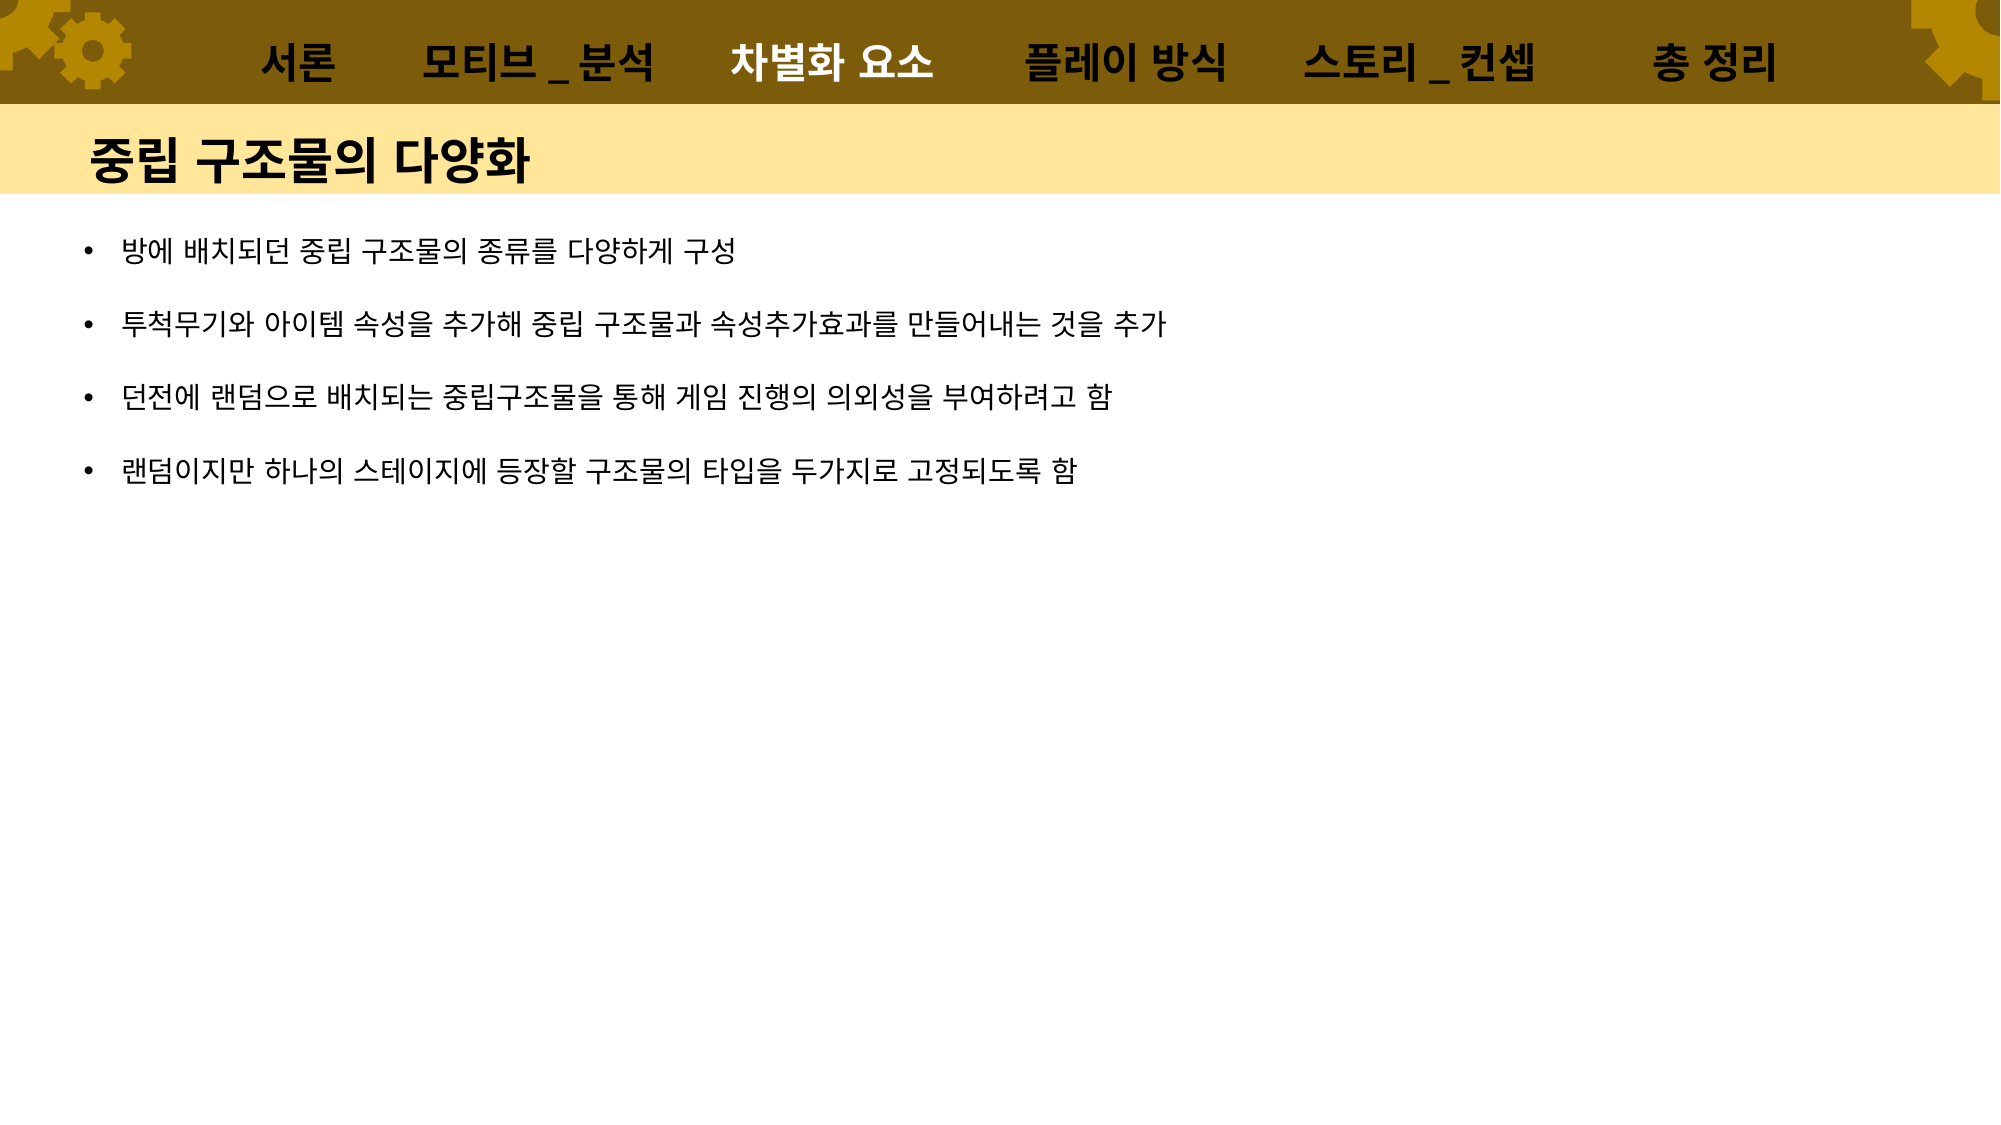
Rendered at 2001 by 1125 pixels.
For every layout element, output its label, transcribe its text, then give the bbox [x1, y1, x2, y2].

list 방에 배치되던 중립 구조물의 종류를 다양하게 구성 투척무기와 아이템 속성을 추가해 중립 구조물과 속성추가효과를 만들어내는 것을 추가 던전에 랜덤으로 배치되는 중립구조물을 통해 게임 진행의 의외성을 부여하려고 함 랜덤이지만 하나의 스테이지에 등장할 구조물의 타입을 두가지로 고정되도록 함 [68, 208, 1925, 1015]
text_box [161, 7, 1853, 91]
title 중립 구조물의 다양화 [75, 105, 1800, 184]
